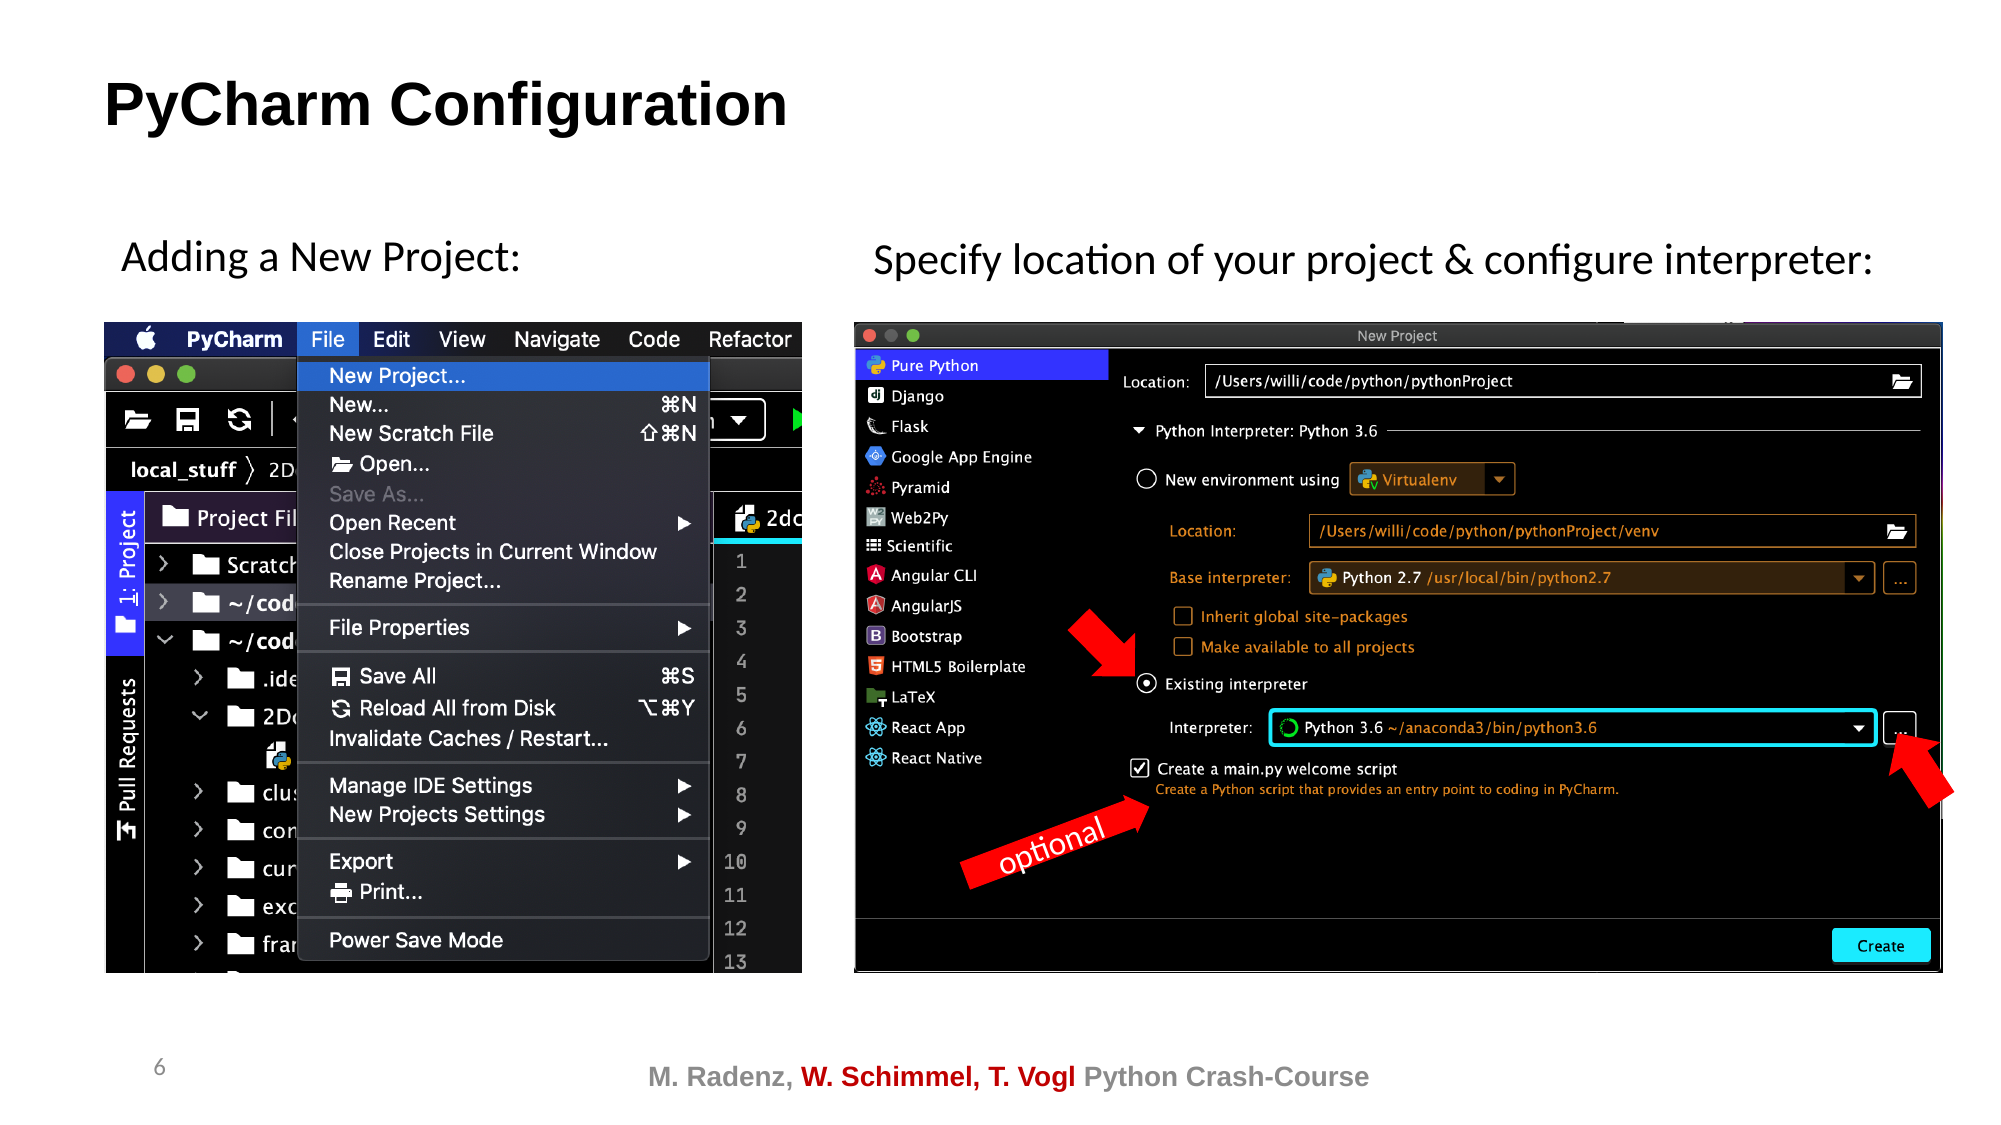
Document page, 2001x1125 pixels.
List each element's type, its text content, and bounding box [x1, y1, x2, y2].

text_box [1943, 774, 1955, 800]
text_box Specify location of your project & configure interpreter: [858, 222, 1891, 291]
picture [104, 322, 802, 974]
text_box Adding a New Project: [106, 219, 538, 288]
slide_number 6 [104, 1035, 182, 1096]
list PyCharm Configuration [104, 72, 1935, 191]
footer M. Radenz, W. Schimmel, T. Vogl Python Crash-Course [619, 1045, 1399, 1106]
picture [854, 322, 1943, 974]
